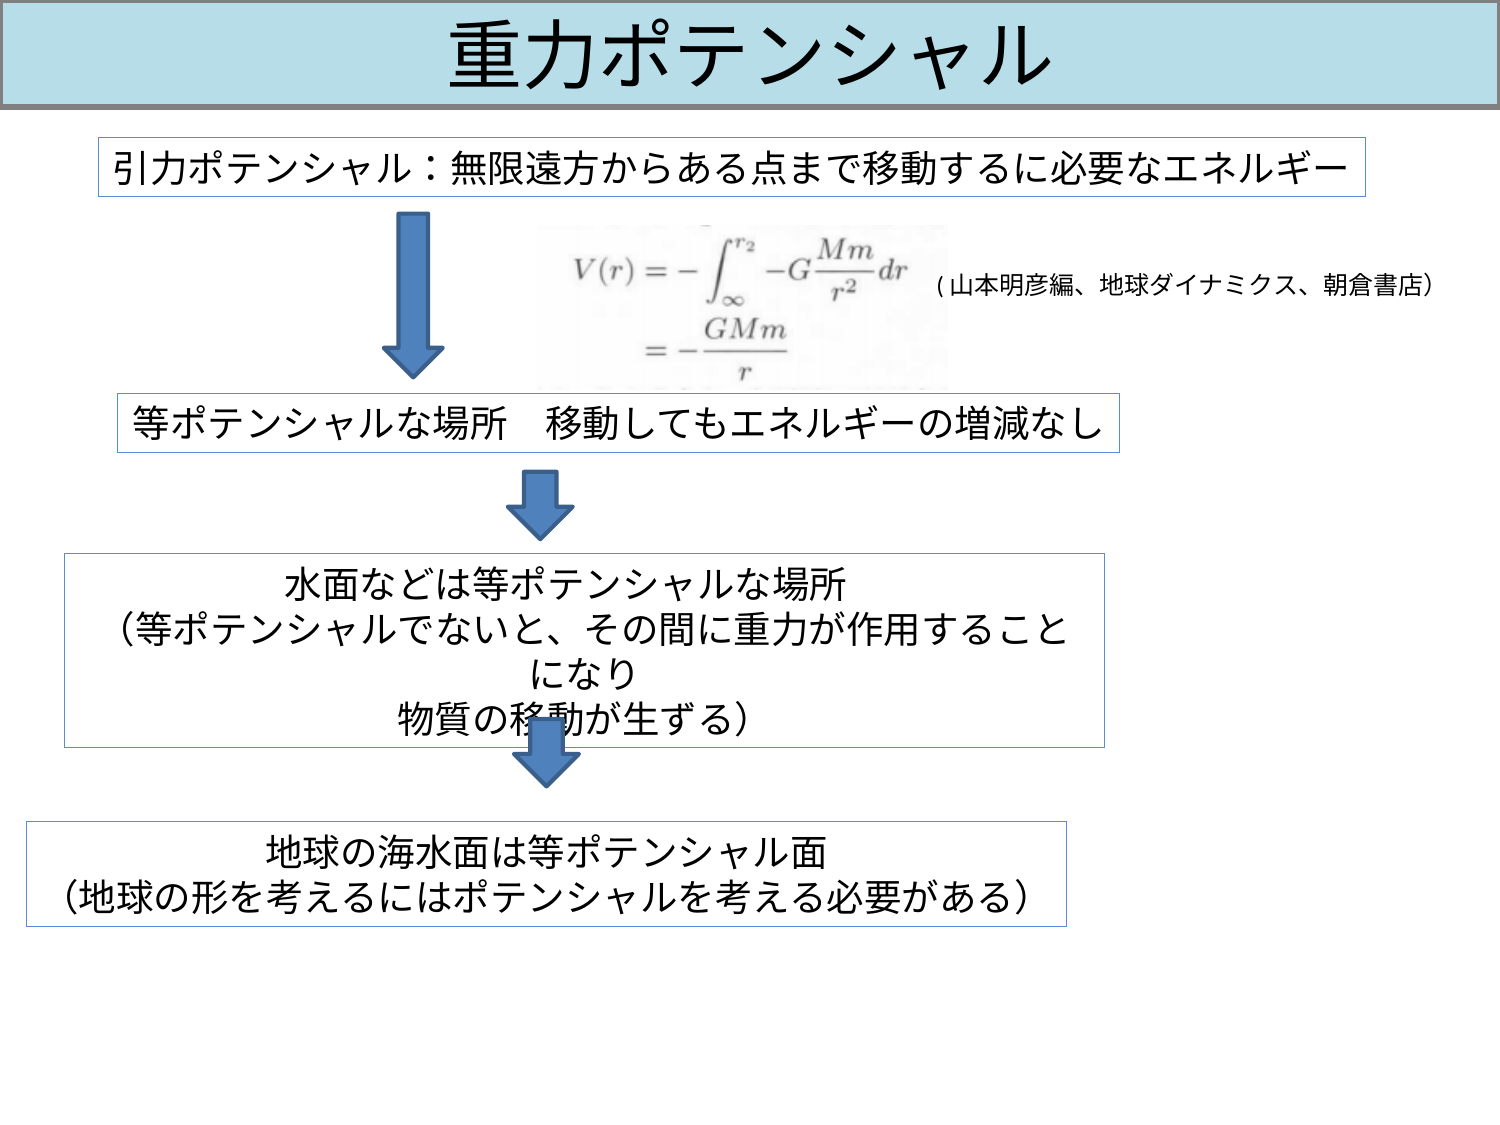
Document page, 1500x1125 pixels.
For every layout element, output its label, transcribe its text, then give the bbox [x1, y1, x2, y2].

text_box 水面などは等ポテンシャルな場所 （等ポテンシャルでないと、その間に重力が作用することになり 物質の移動が生ずる） [64, 553, 1105, 748]
text_box [381, 211, 445, 380]
text_box 地球の海水面は等ポテンシャル面 （地球の形を考えるにはポテンシャルを考える必要がある） [26, 821, 1067, 927]
picture [537, 225, 948, 390]
text_box 等ポテンシャルな場所 移動してもエネルギーの増減なし [117, 393, 1120, 453]
text_box 引力ポテンシャル：無限遠方からある点まで移動するに必要なエネルギー [98, 137, 1366, 197]
text_box [512, 716, 581, 789]
text_box (山本明彦編、地球ダイナミクス、朝倉書店） [952, 262, 1464, 307]
title 重力ポテンシャル [0, 0, 1500, 107]
text_box [505, 469, 575, 542]
